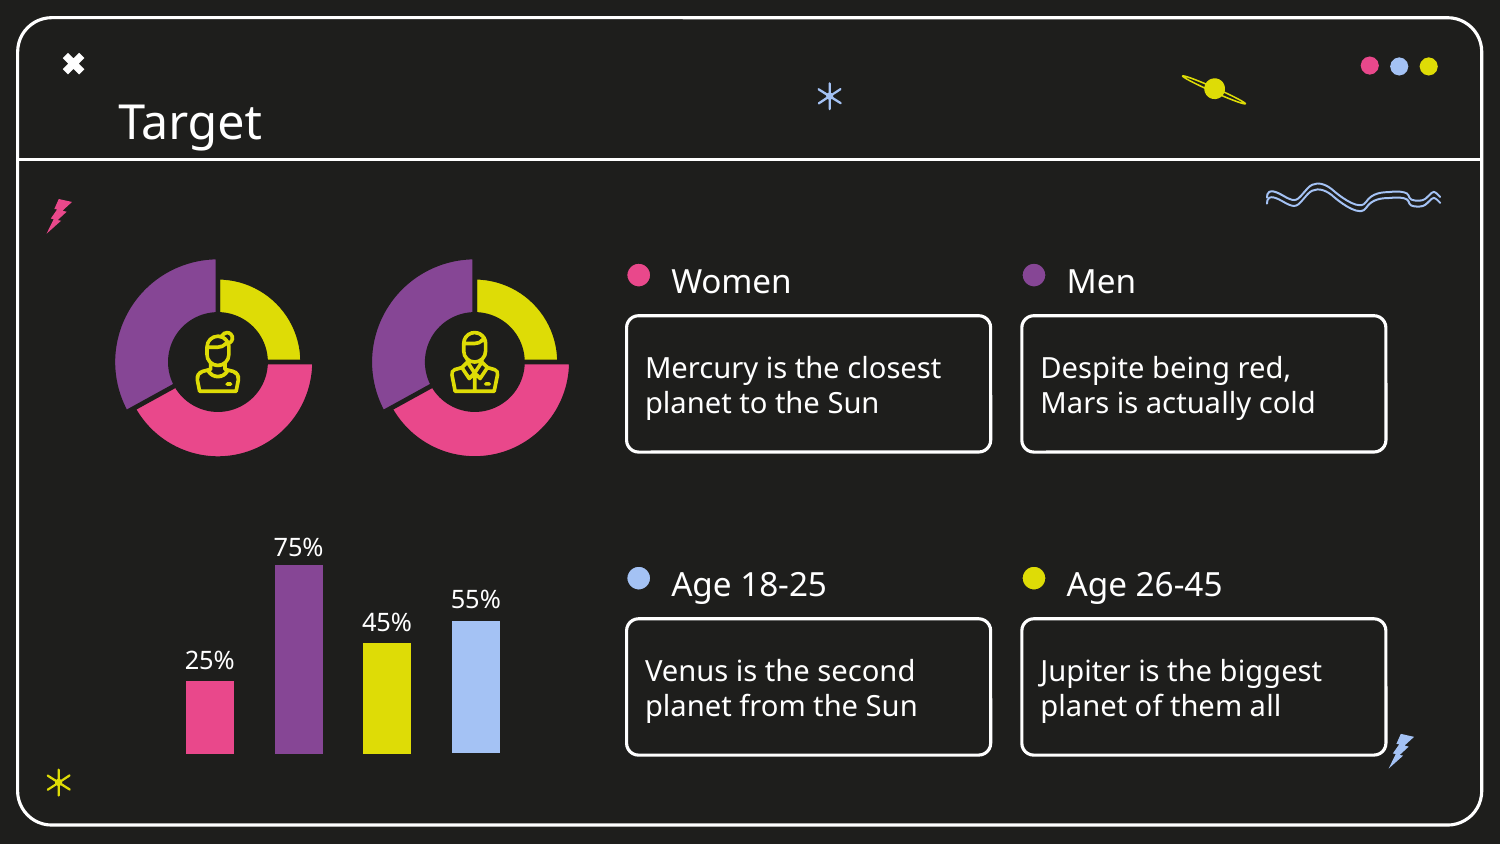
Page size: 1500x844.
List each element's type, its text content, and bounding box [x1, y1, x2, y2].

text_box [369, 256, 581, 468]
title 25% [146, 624, 273, 680]
text_box [1021, 565, 1047, 591]
text_box [184, 680, 236, 756]
text_box [626, 262, 651, 288]
text_box Jupiter is the biggest planet of them all [1021, 618, 1386, 756]
text_box Despite being red, Mars is actually cold [1021, 315, 1386, 453]
text_box Mercury is the closest planet to the Sun [626, 315, 991, 453]
text_box [1021, 262, 1047, 288]
text_box [273, 567, 325, 756]
text_box Age 26-45 [1051, 548, 1386, 619]
text_box Venus is the second planet from the Sun [626, 618, 991, 756]
title Target [103, 76, 1383, 171]
text_box Men [1051, 244, 1386, 316]
text_box [626, 565, 651, 591]
title 45% [324, 586, 451, 642]
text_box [194, 330, 242, 394]
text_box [449, 330, 501, 394]
title 75% [235, 511, 362, 567]
text_box [361, 642, 413, 756]
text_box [112, 256, 324, 468]
text_box Women [656, 244, 991, 316]
title 55% [412, 563, 539, 619]
text_box Age 18-25 [656, 548, 991, 619]
text_box [450, 619, 502, 756]
